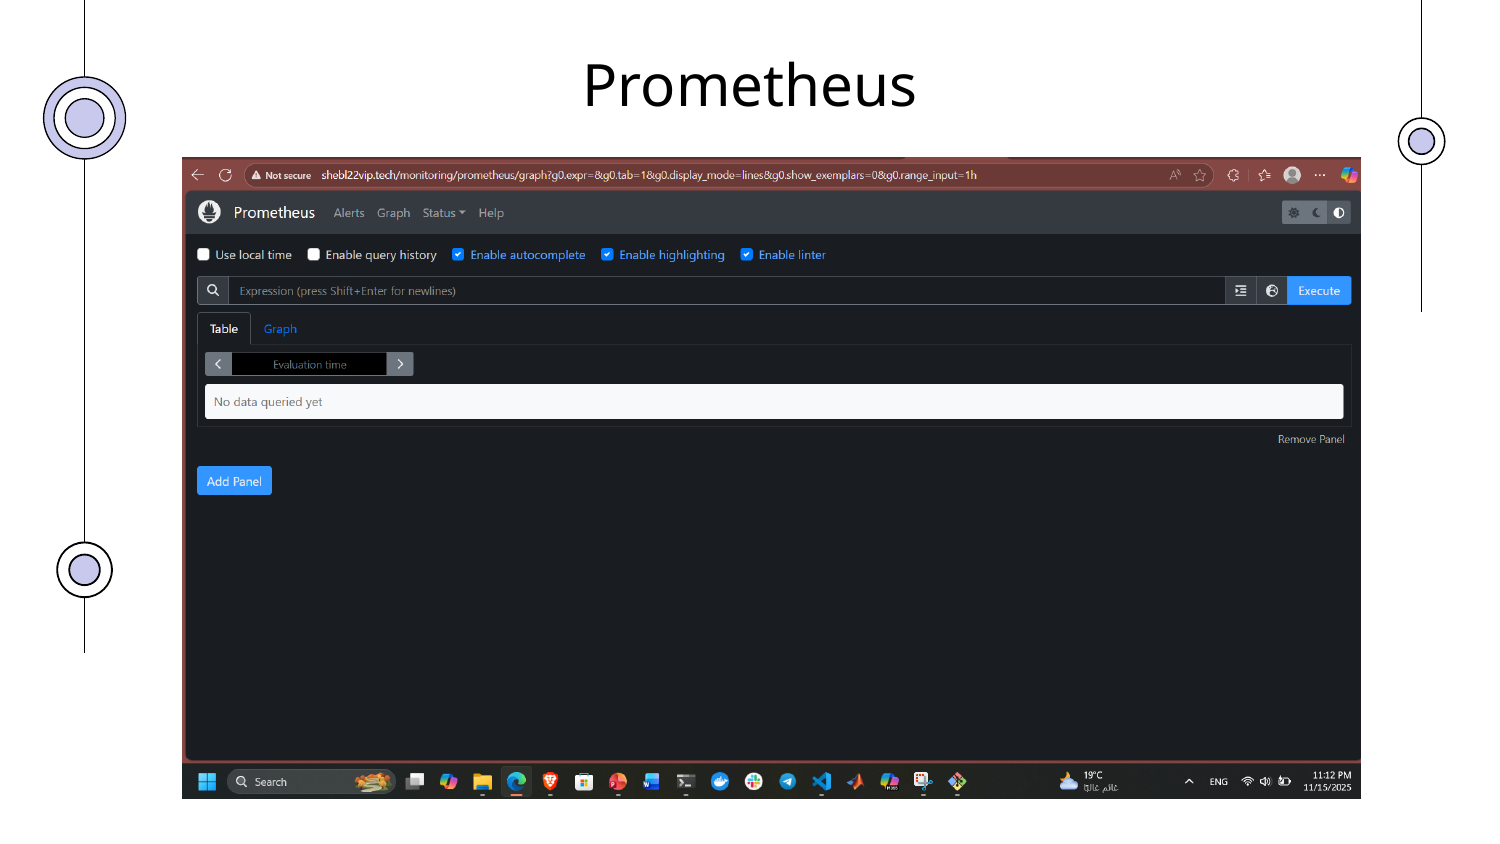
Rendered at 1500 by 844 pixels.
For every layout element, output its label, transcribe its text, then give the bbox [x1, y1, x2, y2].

picture [182, 157, 1362, 799]
title Prometheus [214, 33, 1286, 155]
